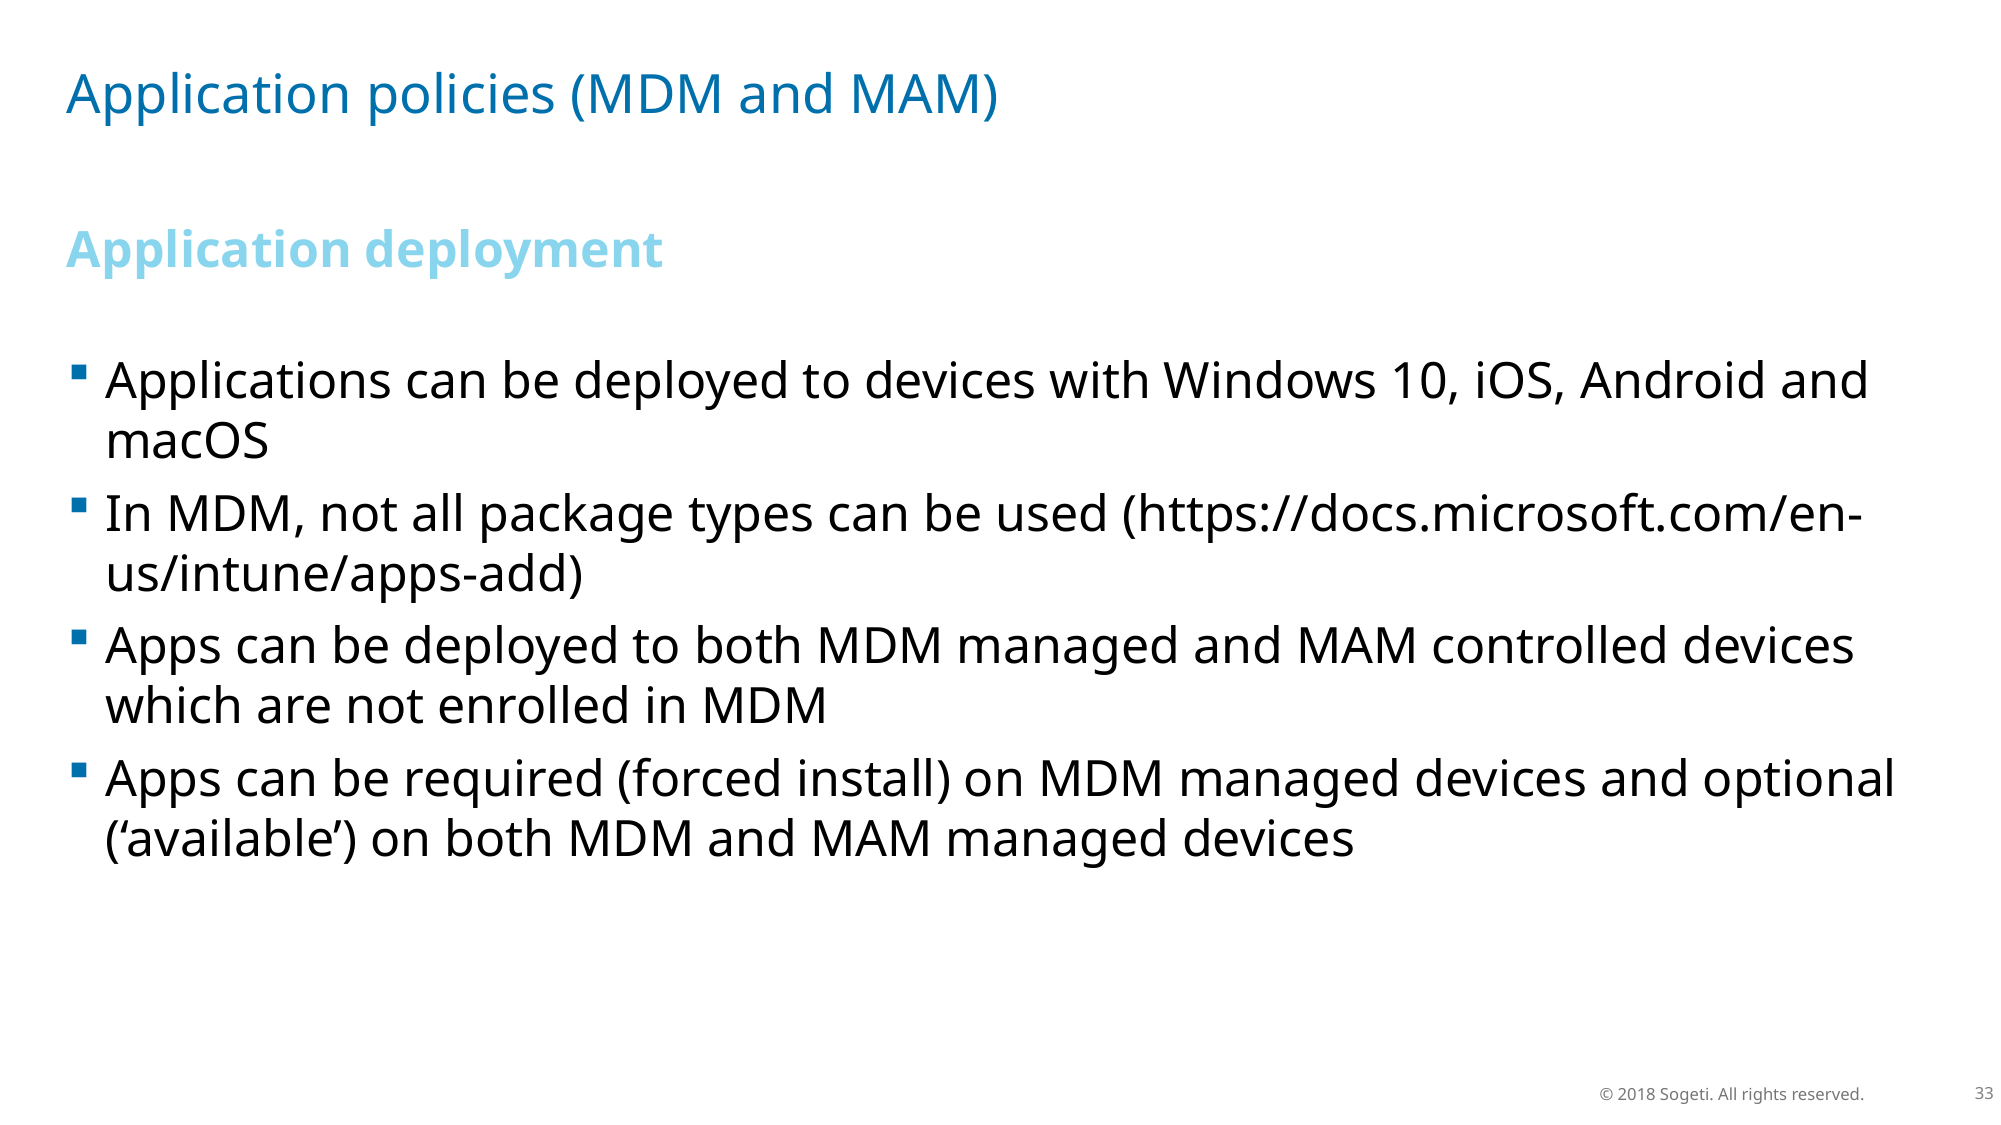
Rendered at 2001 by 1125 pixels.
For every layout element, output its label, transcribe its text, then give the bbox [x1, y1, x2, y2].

list Application deployment Applications can be deployed to devices with Windows 10, iOS, Android and macOS In MDM, not all package types can be used (https://docs.microsoft.com/en-us/intune/apps-add) Apps can be deployed to both MDM managed and MAM controlled devices which are not enrolled in MDM Apps can be required (forced install) on MDM managed devices and optional (‘available’) on both MDM and MAM managed devices [66, 231, 1933, 1059]
title Application policies (MDM and MAM) [66, 66, 1850, 208]
